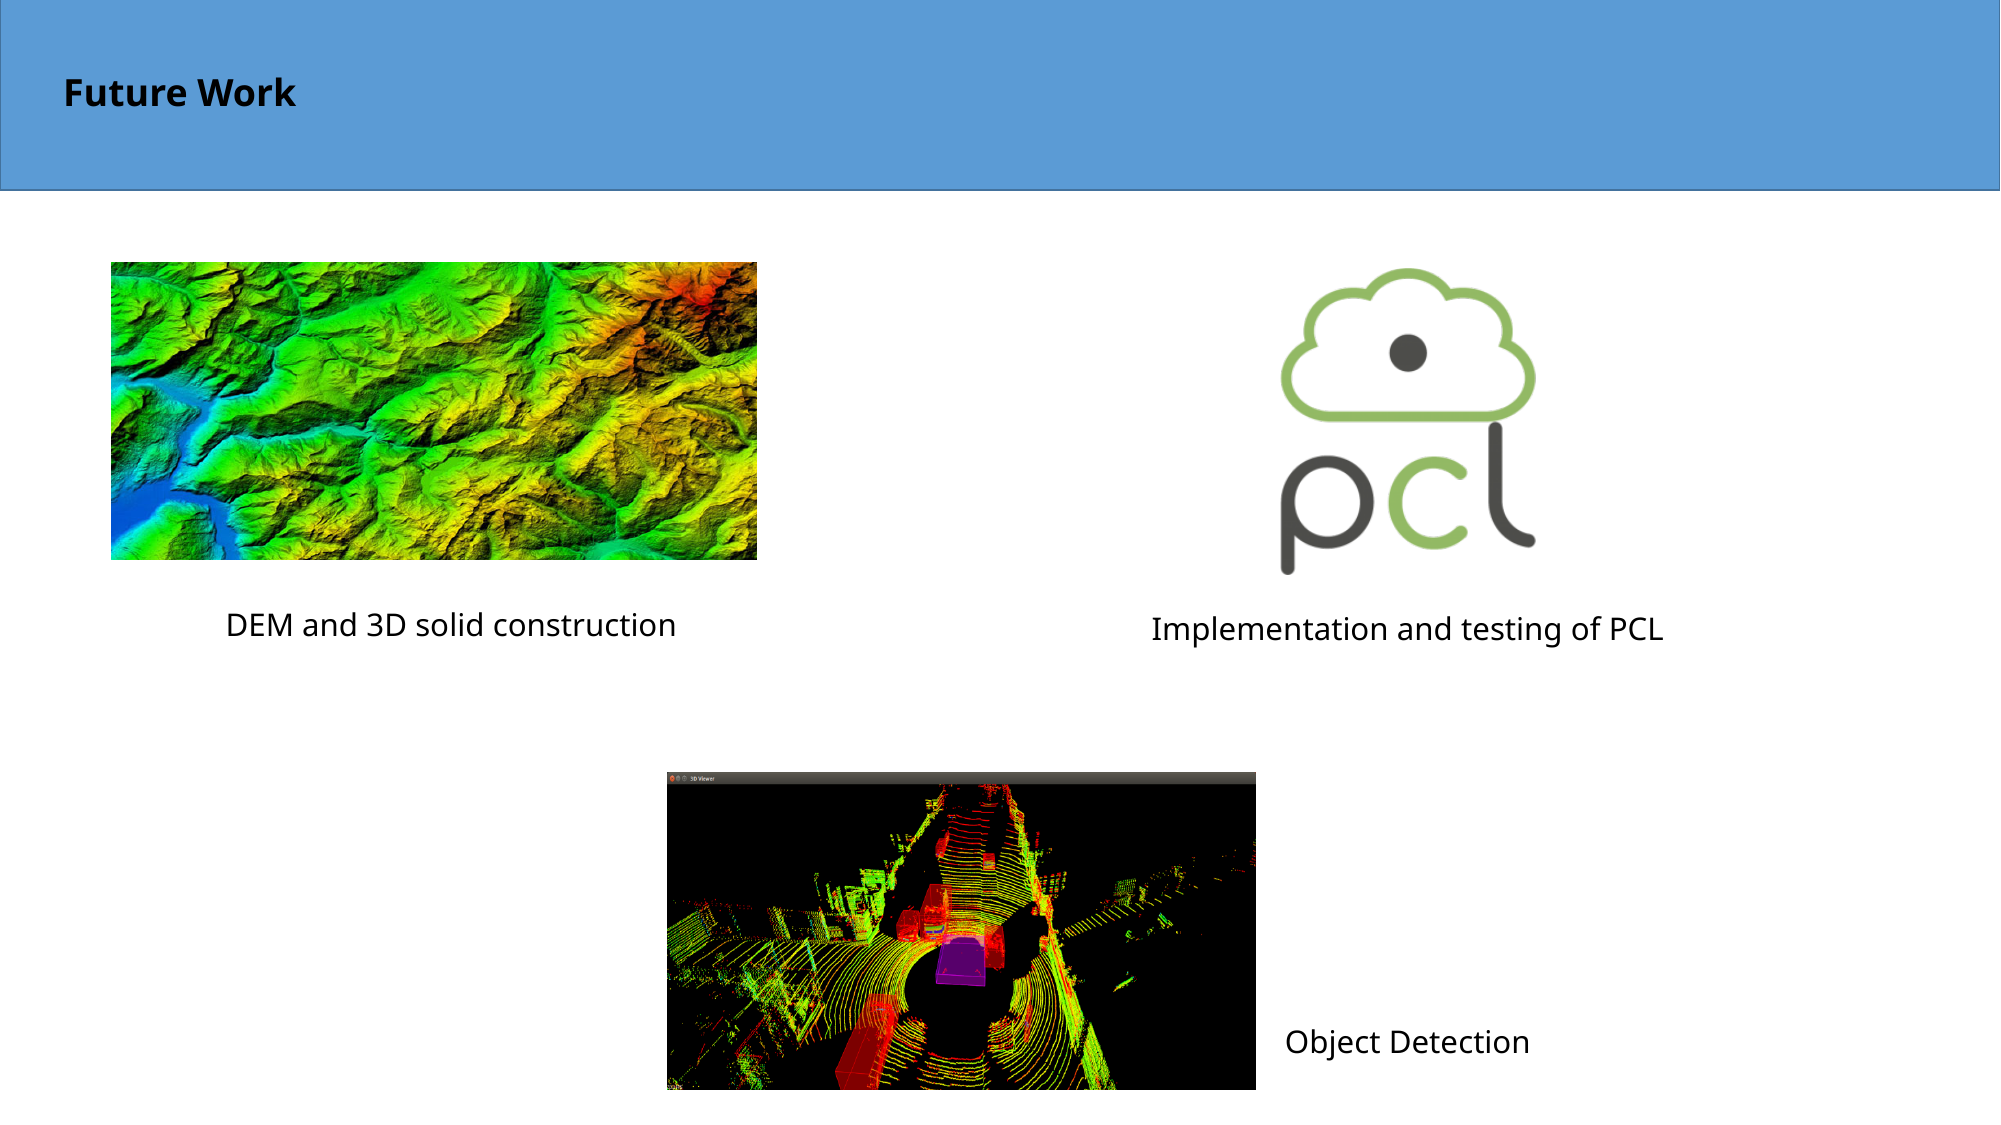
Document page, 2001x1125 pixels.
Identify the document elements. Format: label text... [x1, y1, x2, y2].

text_box Object Detection [1270, 996, 1546, 1068]
picture [1255, 268, 1562, 575]
text_box DEM and 3D solid construction [210, 579, 693, 651]
text_box [0, 0, 2000, 191]
text_box Implementation and testing of PCL [1136, 583, 1680, 655]
text_box [54, 61, 1454, 138]
text_box Future Work [48, 61, 312, 122]
picture [667, 771, 1256, 1090]
picture [111, 262, 757, 560]
